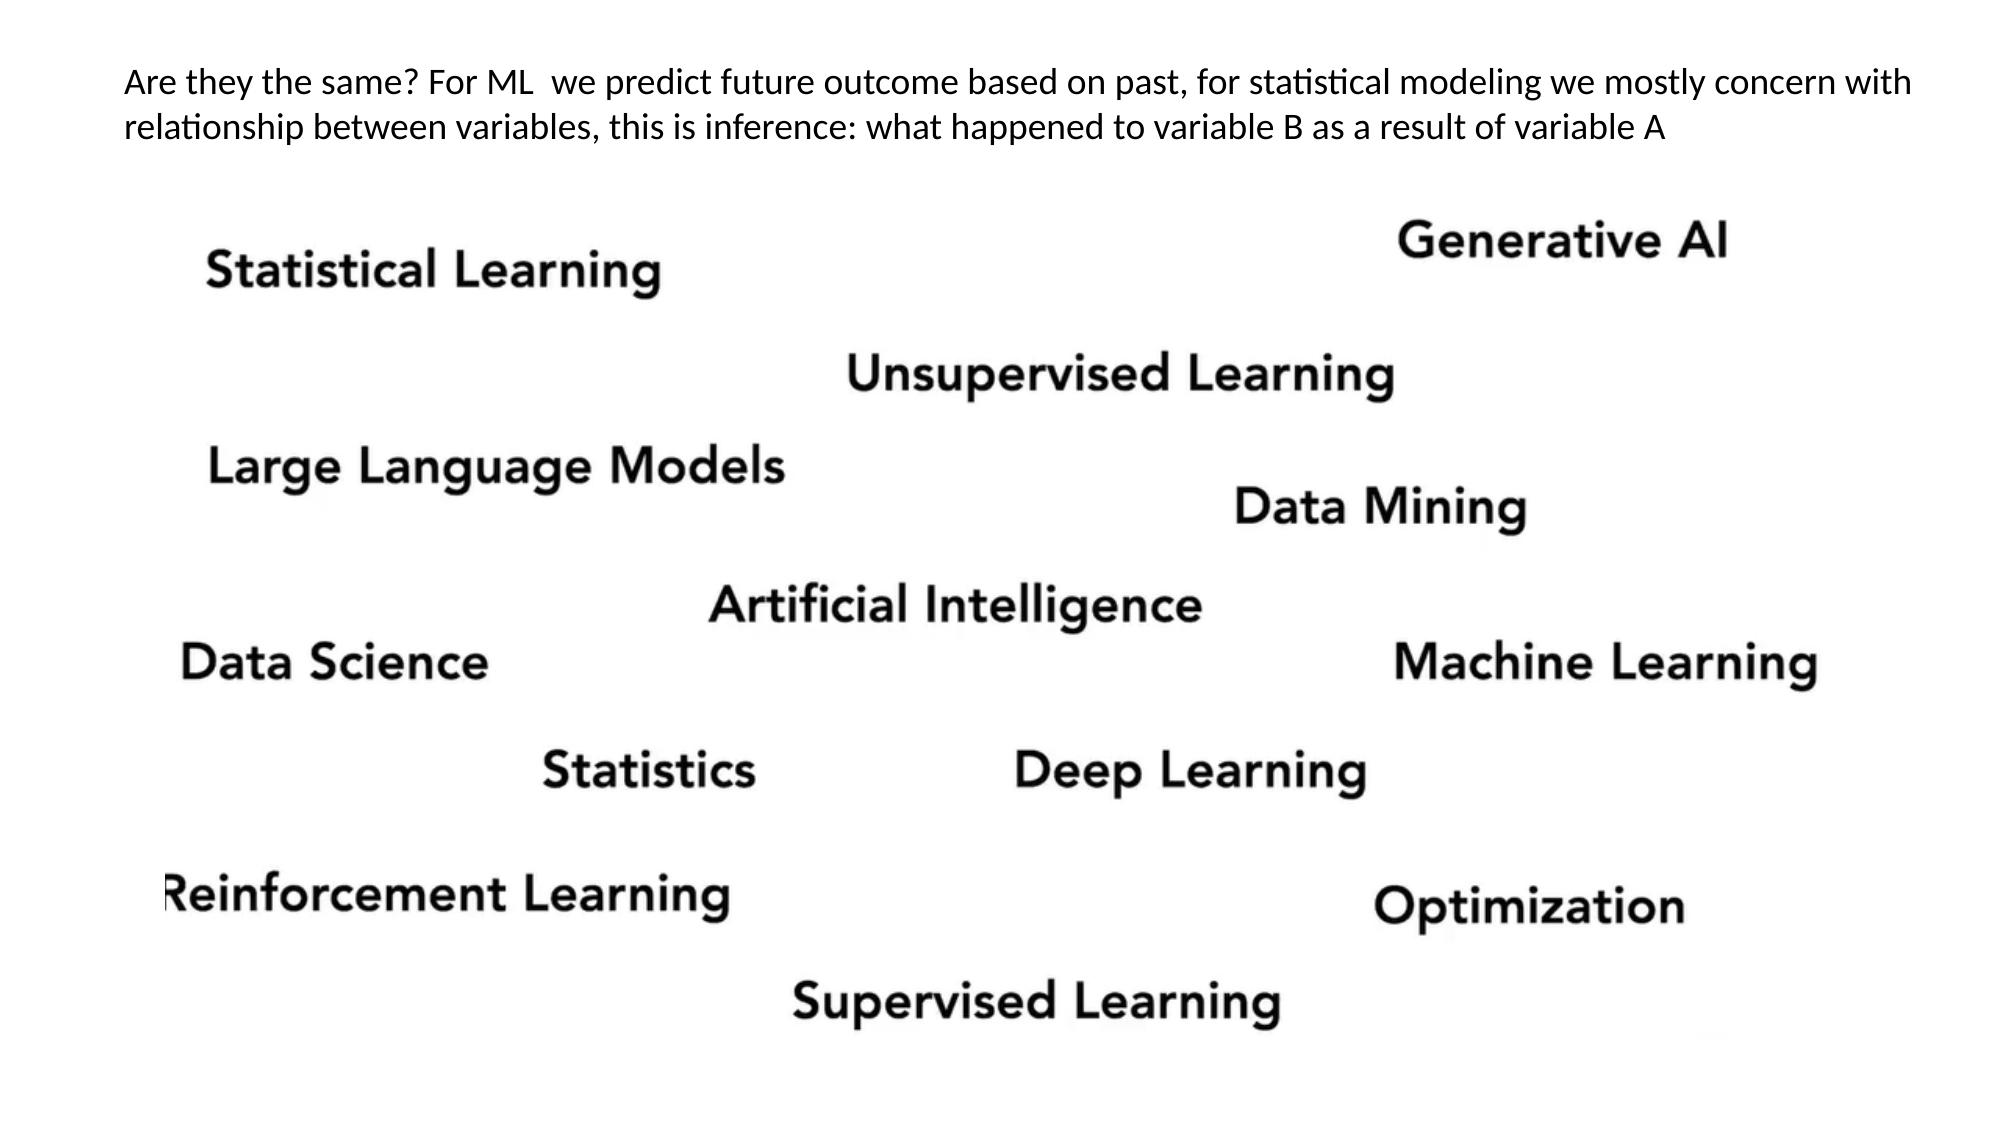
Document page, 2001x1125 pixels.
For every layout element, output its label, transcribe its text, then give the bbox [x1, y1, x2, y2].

text_box Are they the same? For ML we predict future outcome based on past, for statistical modeling we mostly concern with relationship between variables, this is inference: what happened to variable B as a result of variable A [109, 49, 1936, 155]
picture [164, 167, 1822, 1039]
